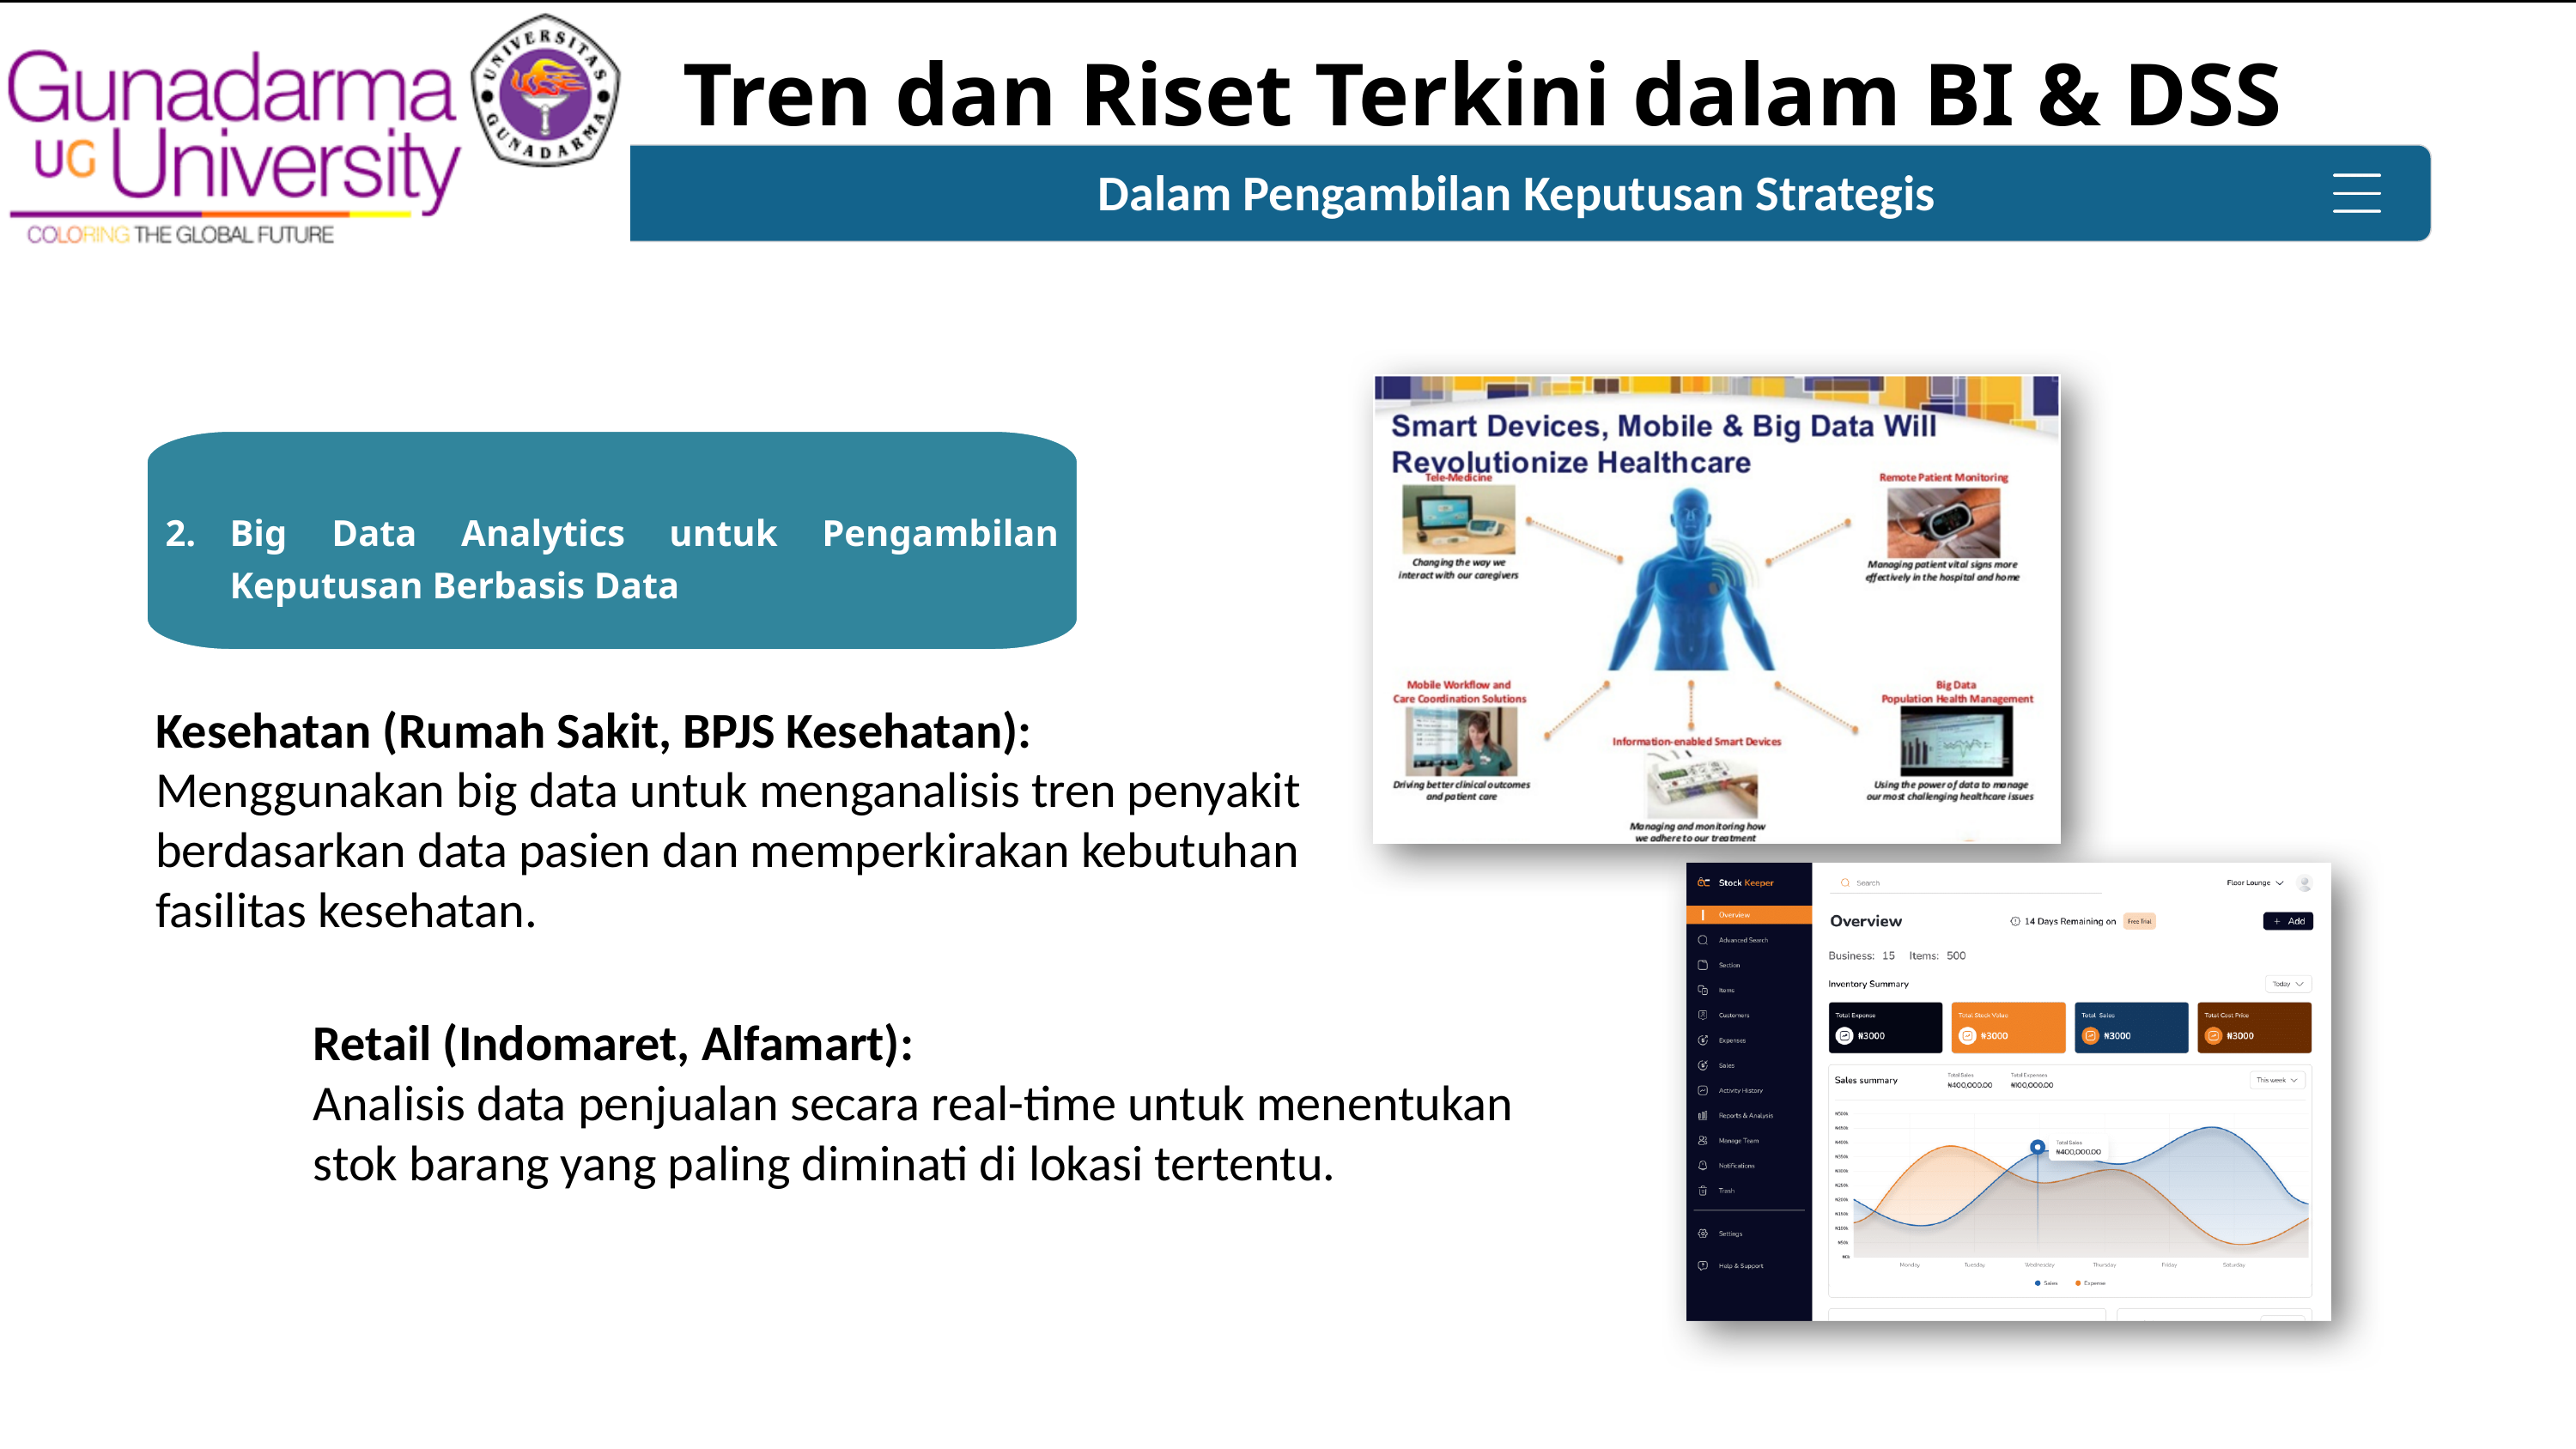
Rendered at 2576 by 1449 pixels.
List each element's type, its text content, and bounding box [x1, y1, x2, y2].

picture [1373, 374, 2062, 845]
text_box Retail (Indomaret, Alfamart): Analisis data penjualan secara real-time untuk menentukan stok barang yang paling diminati di lokasi tertentu. [301, 1003, 1590, 1197]
text_box [0, 2, 2576, 67]
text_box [634, 144, 2432, 242]
picture [0, 8, 630, 270]
picture [1686, 862, 2331, 1321]
text_box Tren dan Riset Terkini dalam BI & DSS [683, 67, 2374, 143]
text_box Kesehatan (Rumah Sakit, BPJS Kesehatan): Menggunakan big data untuk menganalisis tren penyakit berdasarkan data pasien dan memperkirakan kebutuhan fasilitas kesehatan. [143, 691, 1432, 944]
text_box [144, 428, 1080, 652]
